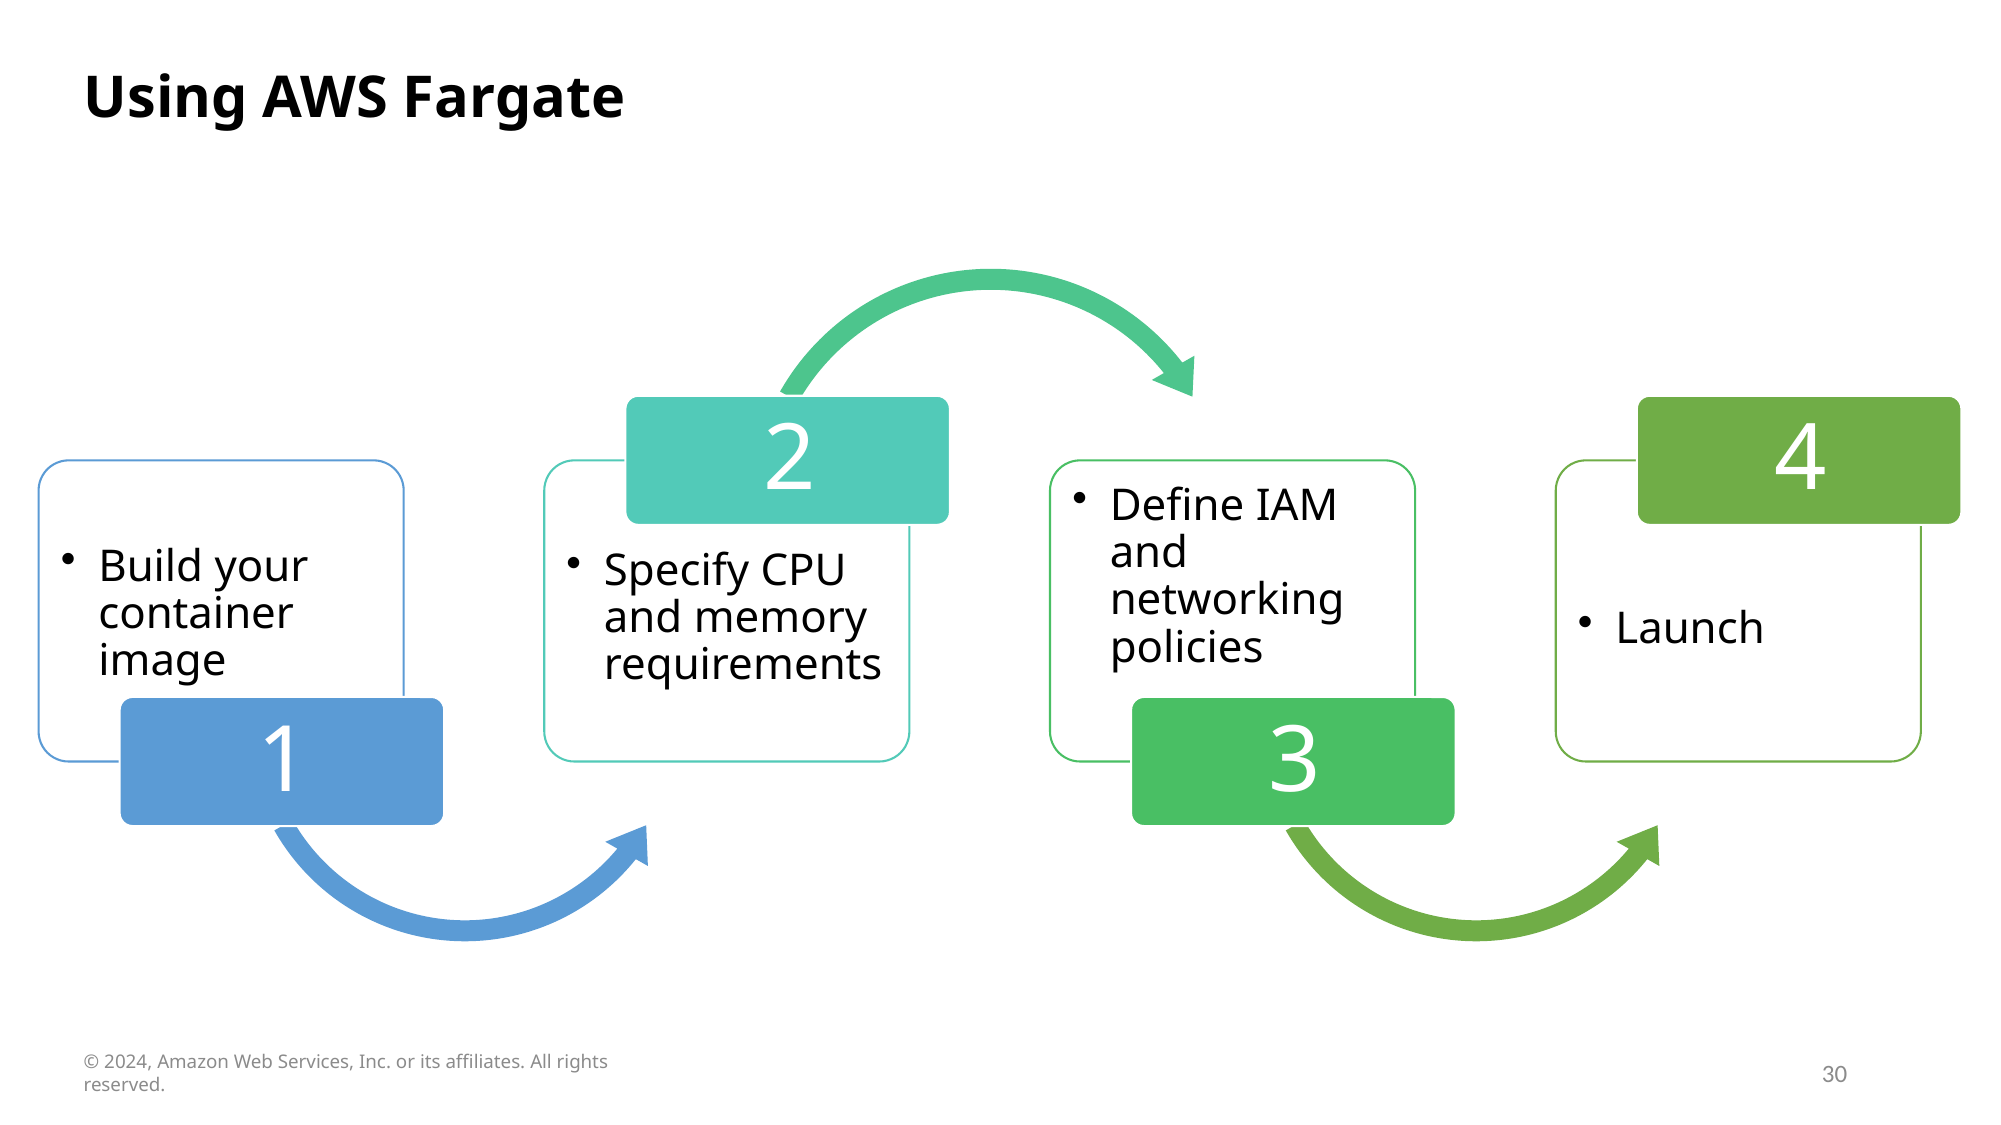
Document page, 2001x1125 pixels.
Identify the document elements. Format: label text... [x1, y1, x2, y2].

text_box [0, 303, 2000, 919]
text_box © 2024, Amazon Web Services, Inc. or its affiliates. All rights reserved. [68, 1042, 682, 1103]
title Using AWS Fargate [68, 59, 1551, 138]
slide_number 30 [1412, 1042, 1863, 1103]
